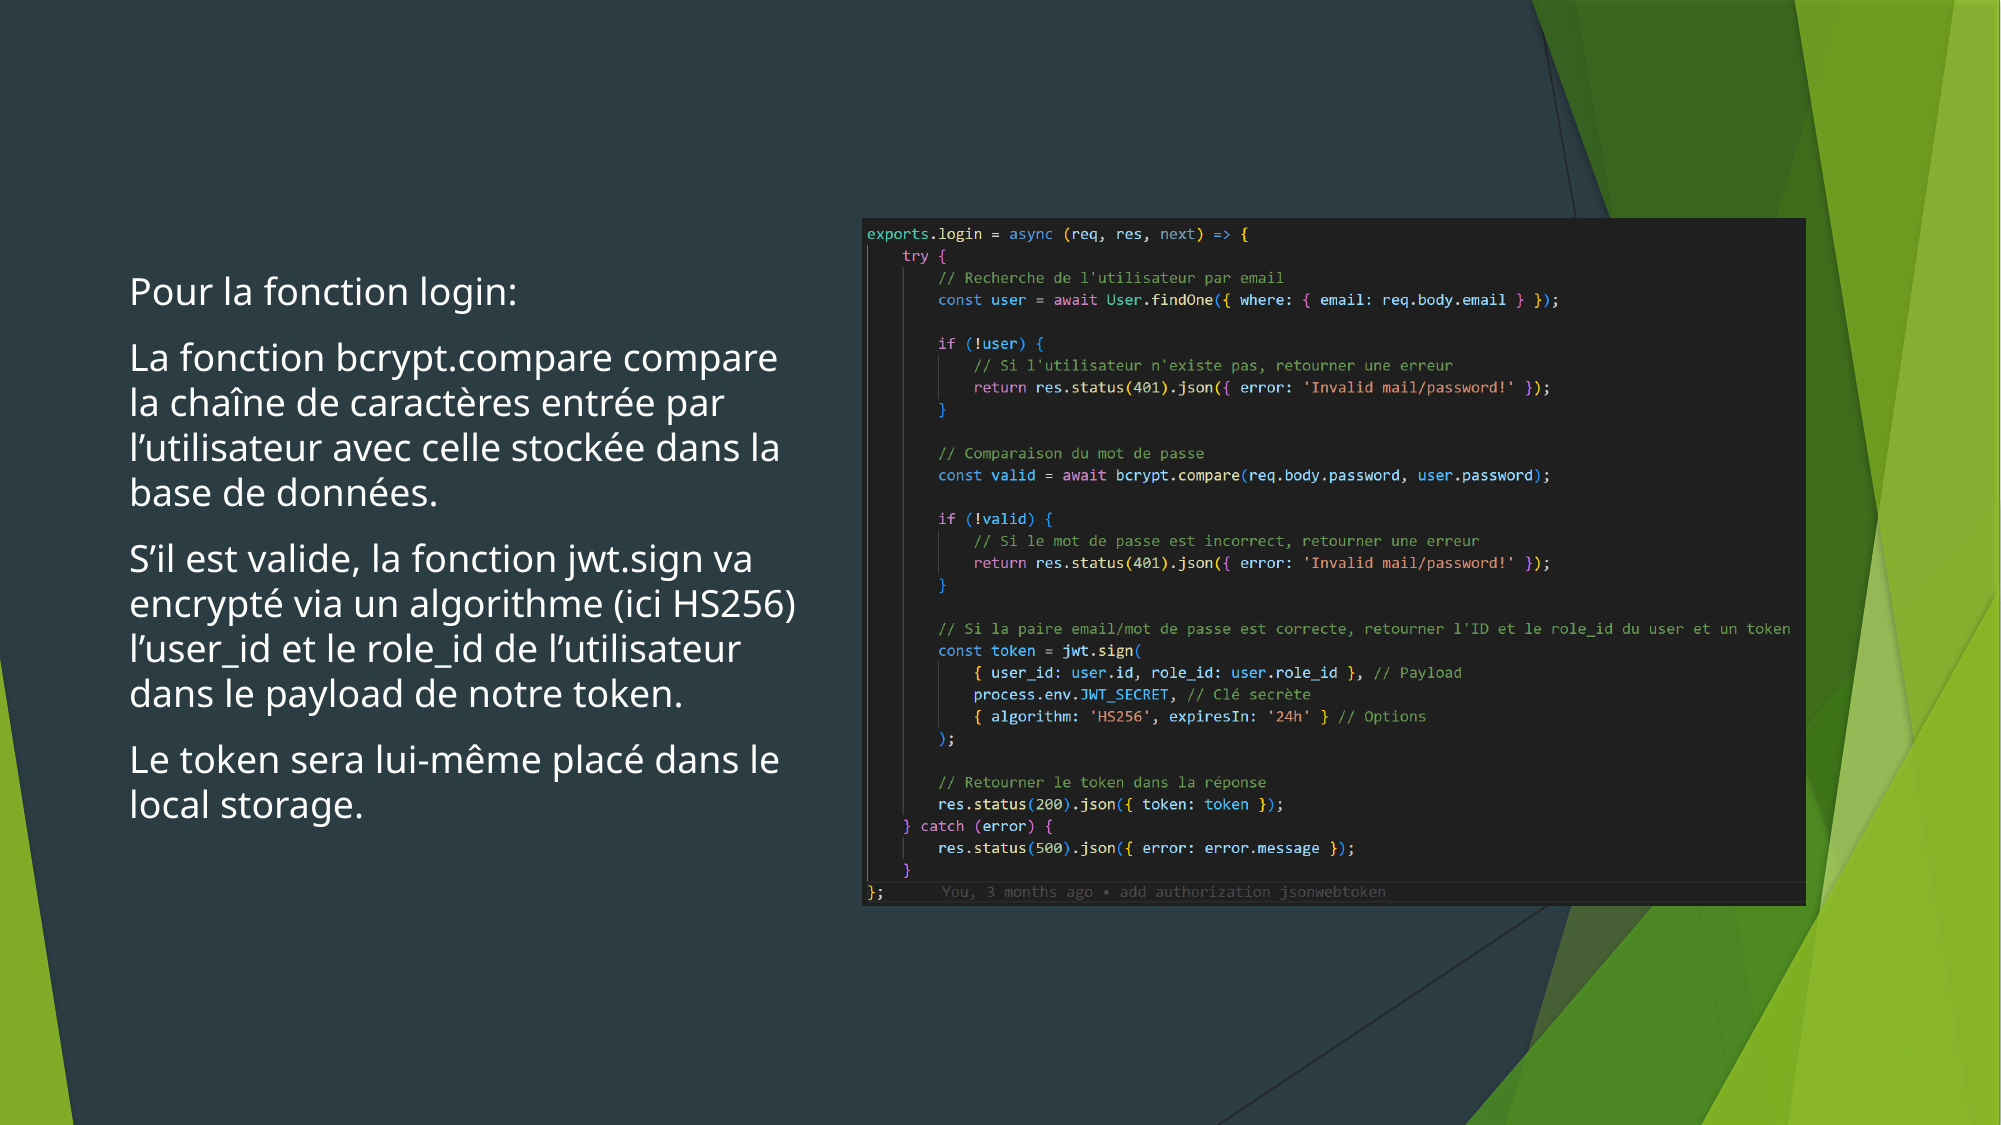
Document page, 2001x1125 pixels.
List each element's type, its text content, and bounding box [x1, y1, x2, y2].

list Pour la fonction login: La fonction bcrypt.compare compare la chaîne de caractères entrée par l’utilisateur avec celle stockée dans la base de données. S’il est valide, la fonction jwt.sign va encrypté via un algorithme (ici HS256) l’user_id et le role_id de l’utilisateur dans le payload de notre token. Le token sera lui-même placé dans le local storage. [114, 260, 834, 1125]
picture [861, 217, 1807, 907]
